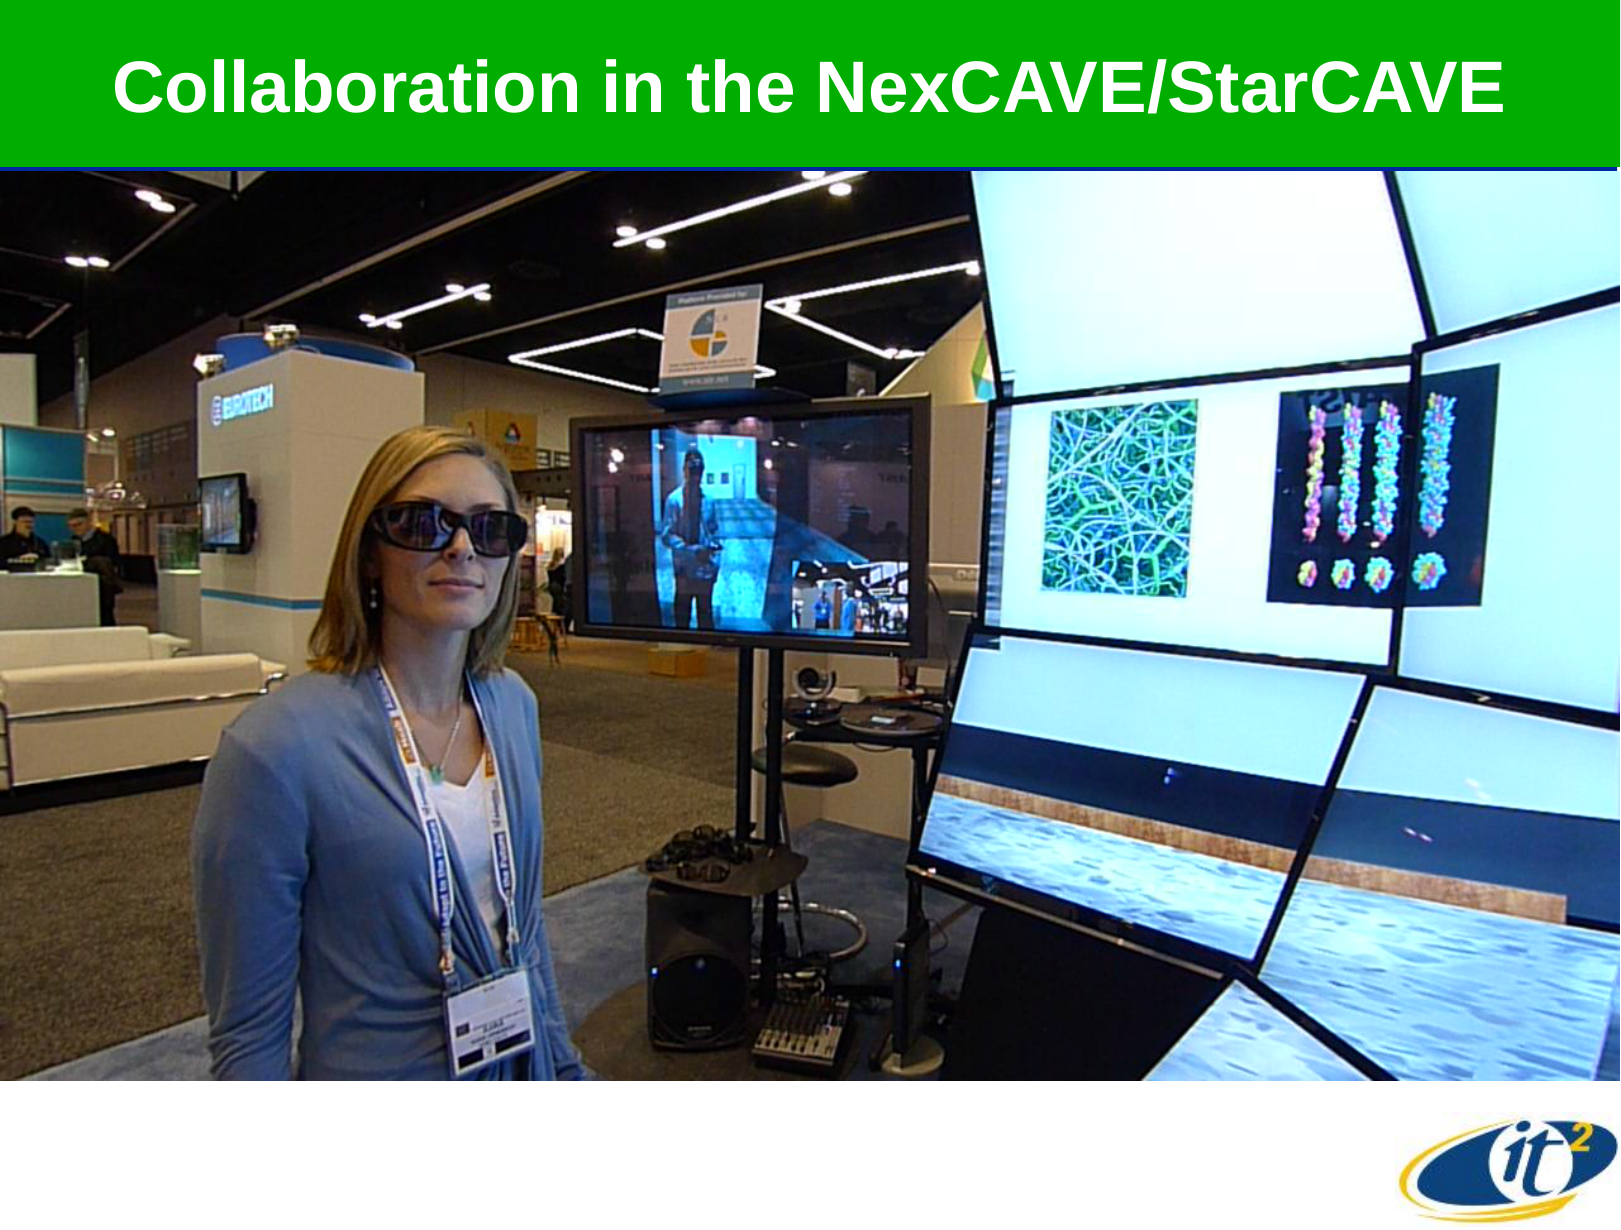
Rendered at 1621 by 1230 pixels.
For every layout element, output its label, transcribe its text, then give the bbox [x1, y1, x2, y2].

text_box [0, 170, 1621, 1082]
picture [1395, 1112, 1621, 1227]
title Collaboration in the NexCAVE/StarCAVE [0, 0, 1621, 168]
